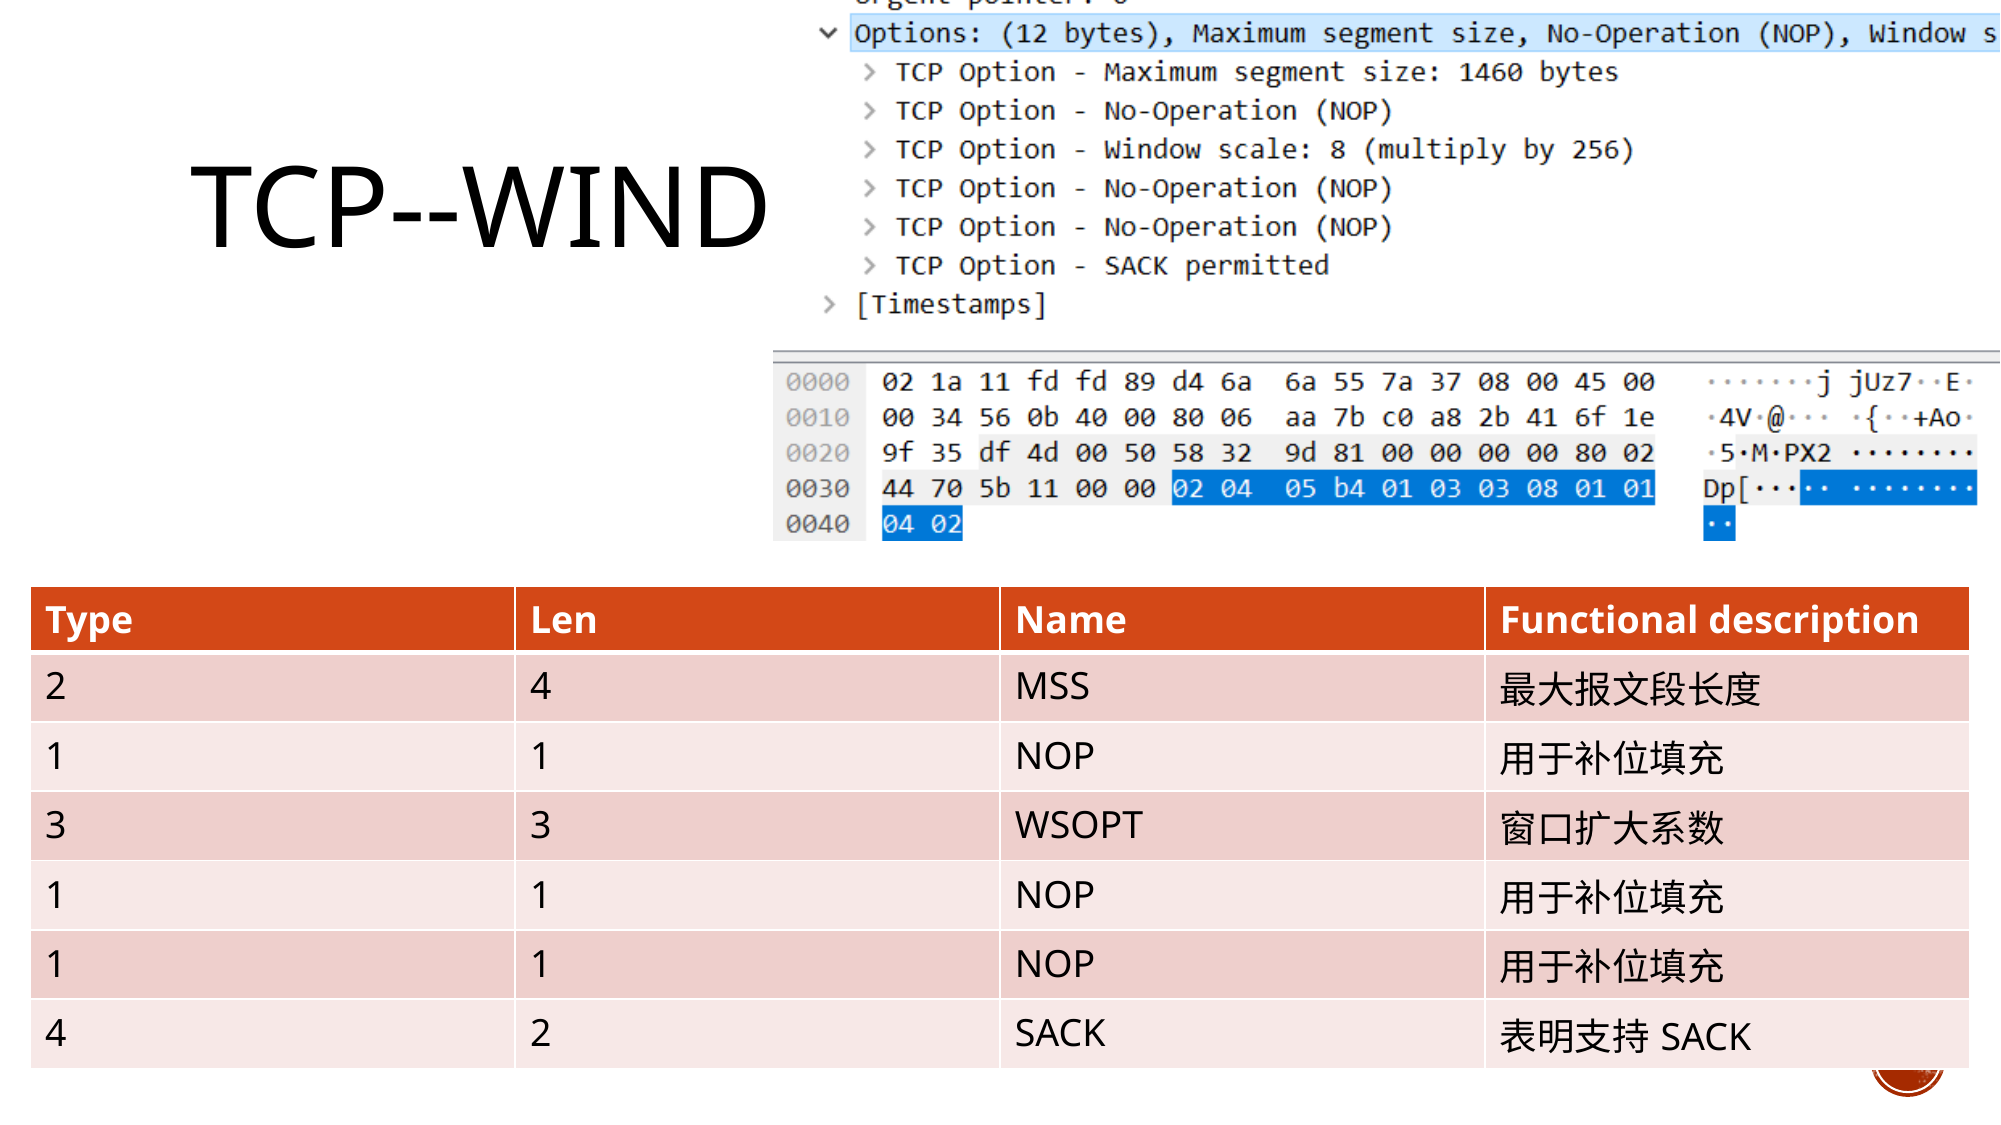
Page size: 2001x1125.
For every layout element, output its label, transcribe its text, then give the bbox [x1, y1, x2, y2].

table_cell 4 [31, 1000, 514, 1068]
table_header Name [1001, 587, 1484, 650]
table_cell 2 [31, 655, 514, 721]
table_cell 1 [516, 931, 999, 998]
table_cell NOP [1001, 861, 1484, 929]
title TCP--windows [175, 79, 772, 344]
table_cell 4 [516, 655, 999, 721]
table_cell NOP [1001, 723, 1484, 790]
table_cell 1 [31, 861, 514, 929]
table_cell 表明支持SACK [1486, 1000, 1969, 1068]
table_cell NOP [1001, 931, 1484, 998]
table_cell 3 [516, 792, 999, 860]
table_header Len [516, 587, 999, 650]
table_cell 1 [516, 861, 999, 929]
table_cell 1 [31, 723, 514, 790]
table_cell 3 [31, 792, 514, 860]
table_header Functional description [1486, 587, 1969, 650]
table_cell 用于补位填充 [1486, 861, 1969, 929]
table_cell 用于补位填充 [1486, 723, 1969, 790]
table_cell 最大报文段长度 [1486, 655, 1969, 721]
table_cell MSS [1001, 655, 1484, 721]
table_cell WSOPT [1001, 792, 1484, 860]
table_cell 1 [31, 931, 514, 998]
table_cell 窗口扩大系数 [1486, 792, 1969, 860]
table_header Type [31, 587, 514, 650]
table_cell SACK [1001, 1000, 1484, 1068]
table_cell 1 [516, 723, 999, 790]
table_cell 用于补位填充 [1486, 931, 1969, 998]
picture [773, 0, 2000, 541]
table_cell 2 [516, 1000, 999, 1068]
